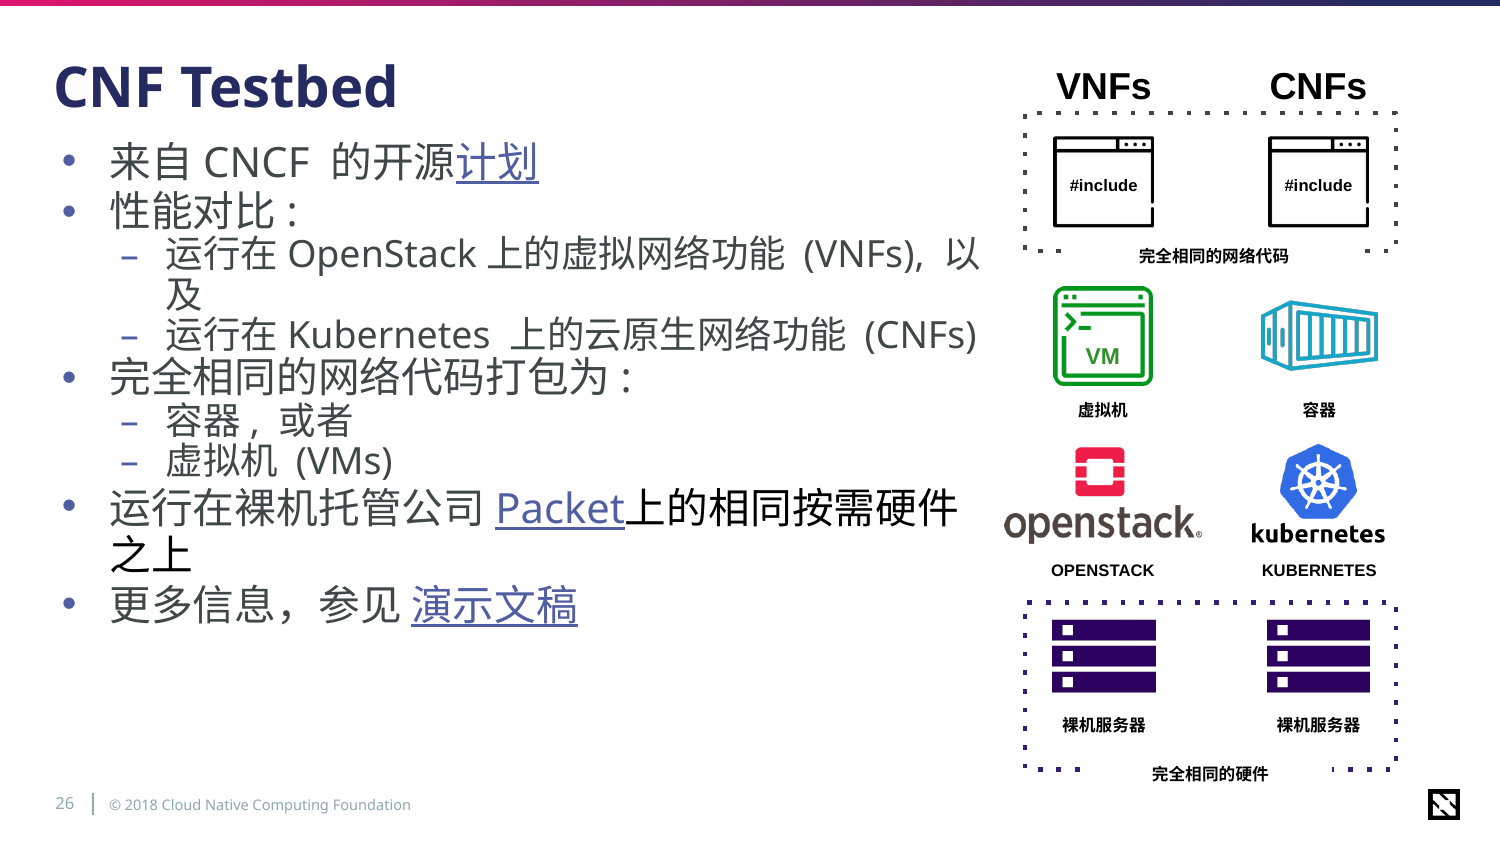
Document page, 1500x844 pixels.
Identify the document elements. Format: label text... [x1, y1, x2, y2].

picture [1428, 789, 1460, 820]
list 来自CNCF 的开源计划 性能对比: 运行在OpenStack上的虚拟网络功能 (VNFs), 以及 运行在Kubernetes 上的云原生网络功能 (CNFs) 完全相同的网络代码打包为: 容器, 或者 虚拟机 (VMs) 运行在裸机托管公司Packet上的相同按需硬件之上 更多信息，参见 演示文稿 [42, 126, 999, 718]
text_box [1004, 55, 1411, 788]
title CNF Testbed [42, 52, 1458, 126]
